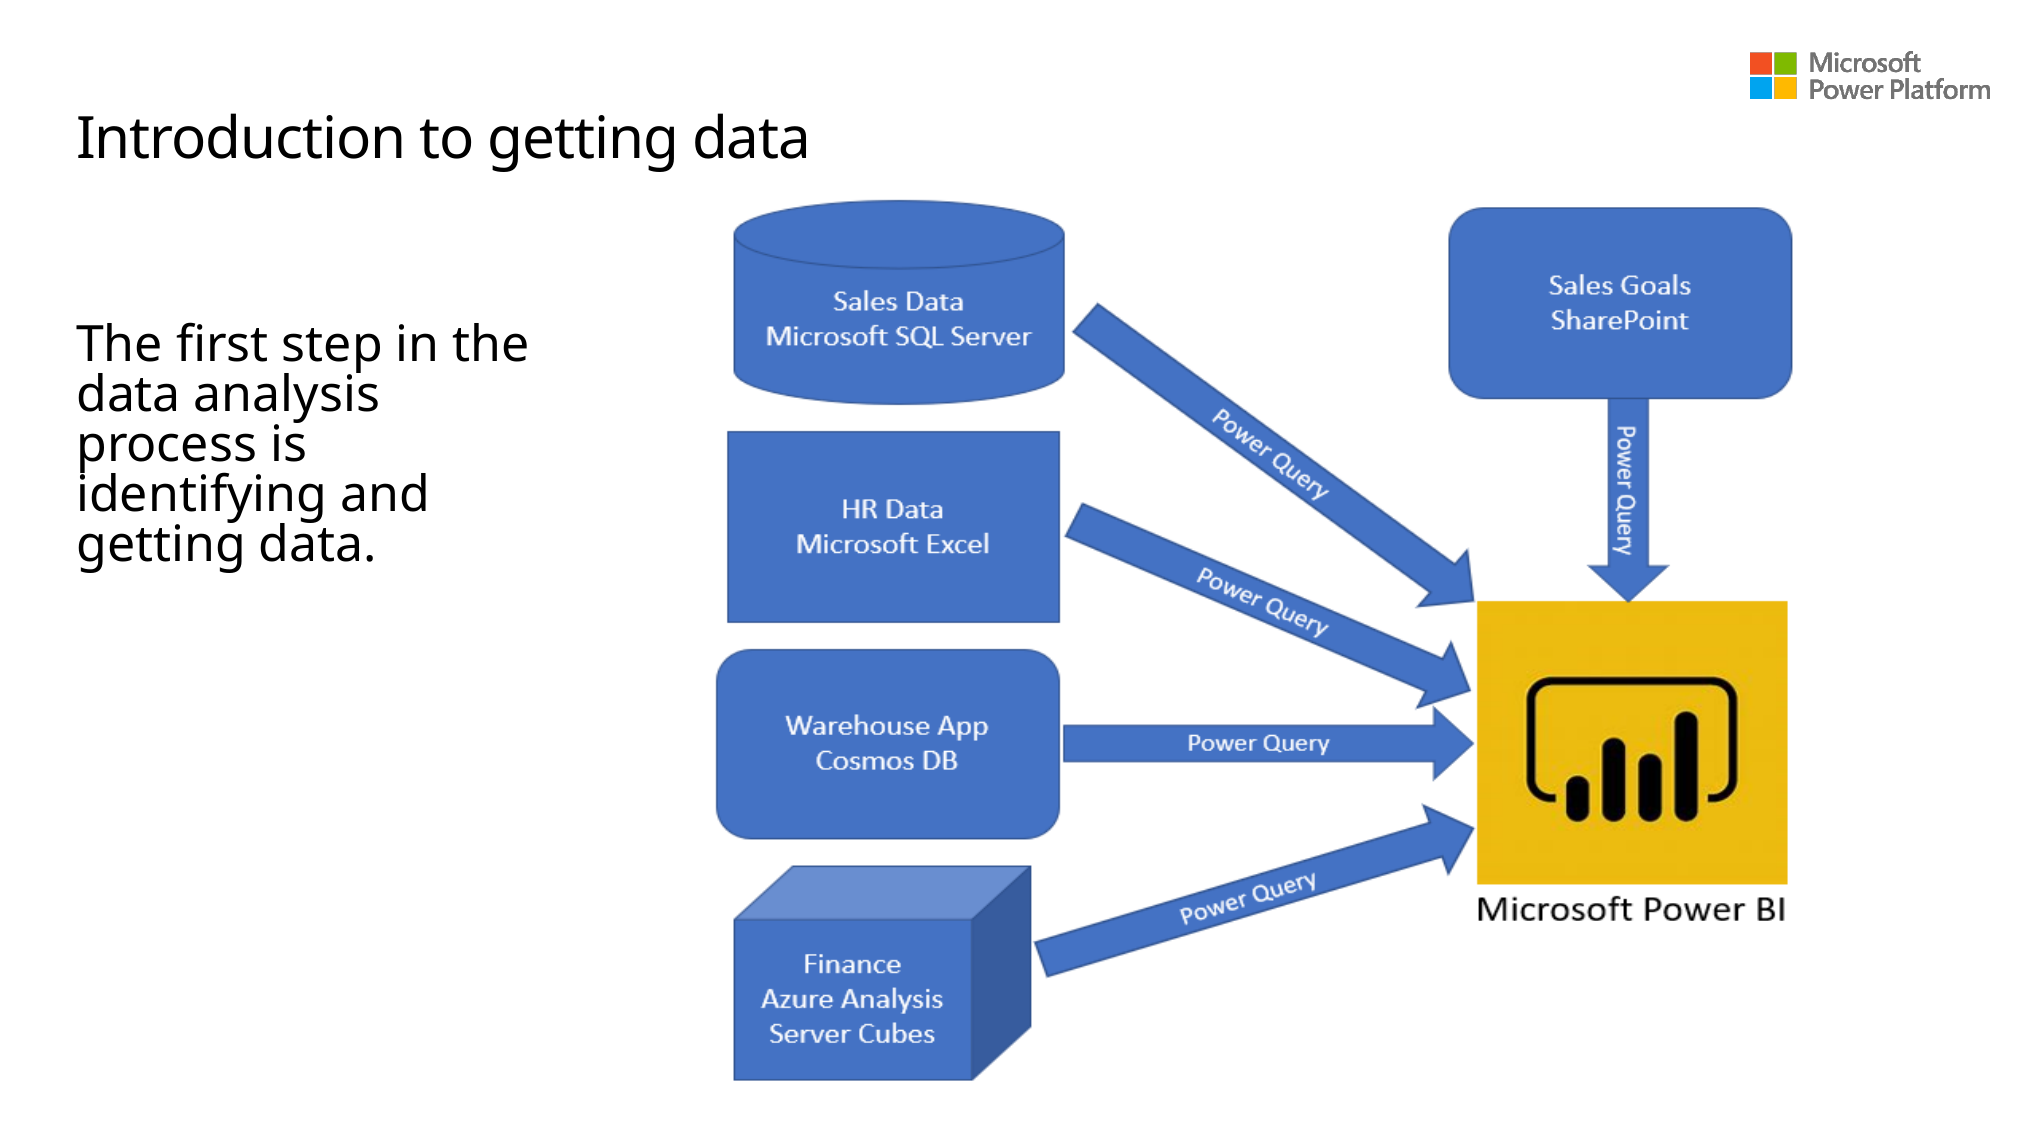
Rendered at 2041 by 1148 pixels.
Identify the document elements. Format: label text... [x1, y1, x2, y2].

picture [710, 192, 1807, 1091]
title Introduction to getting data [76, 103, 1969, 172]
list The first step in the data analysis process is identifying and getting data. [76, 321, 557, 524]
picture [1704, 6, 2037, 145]
